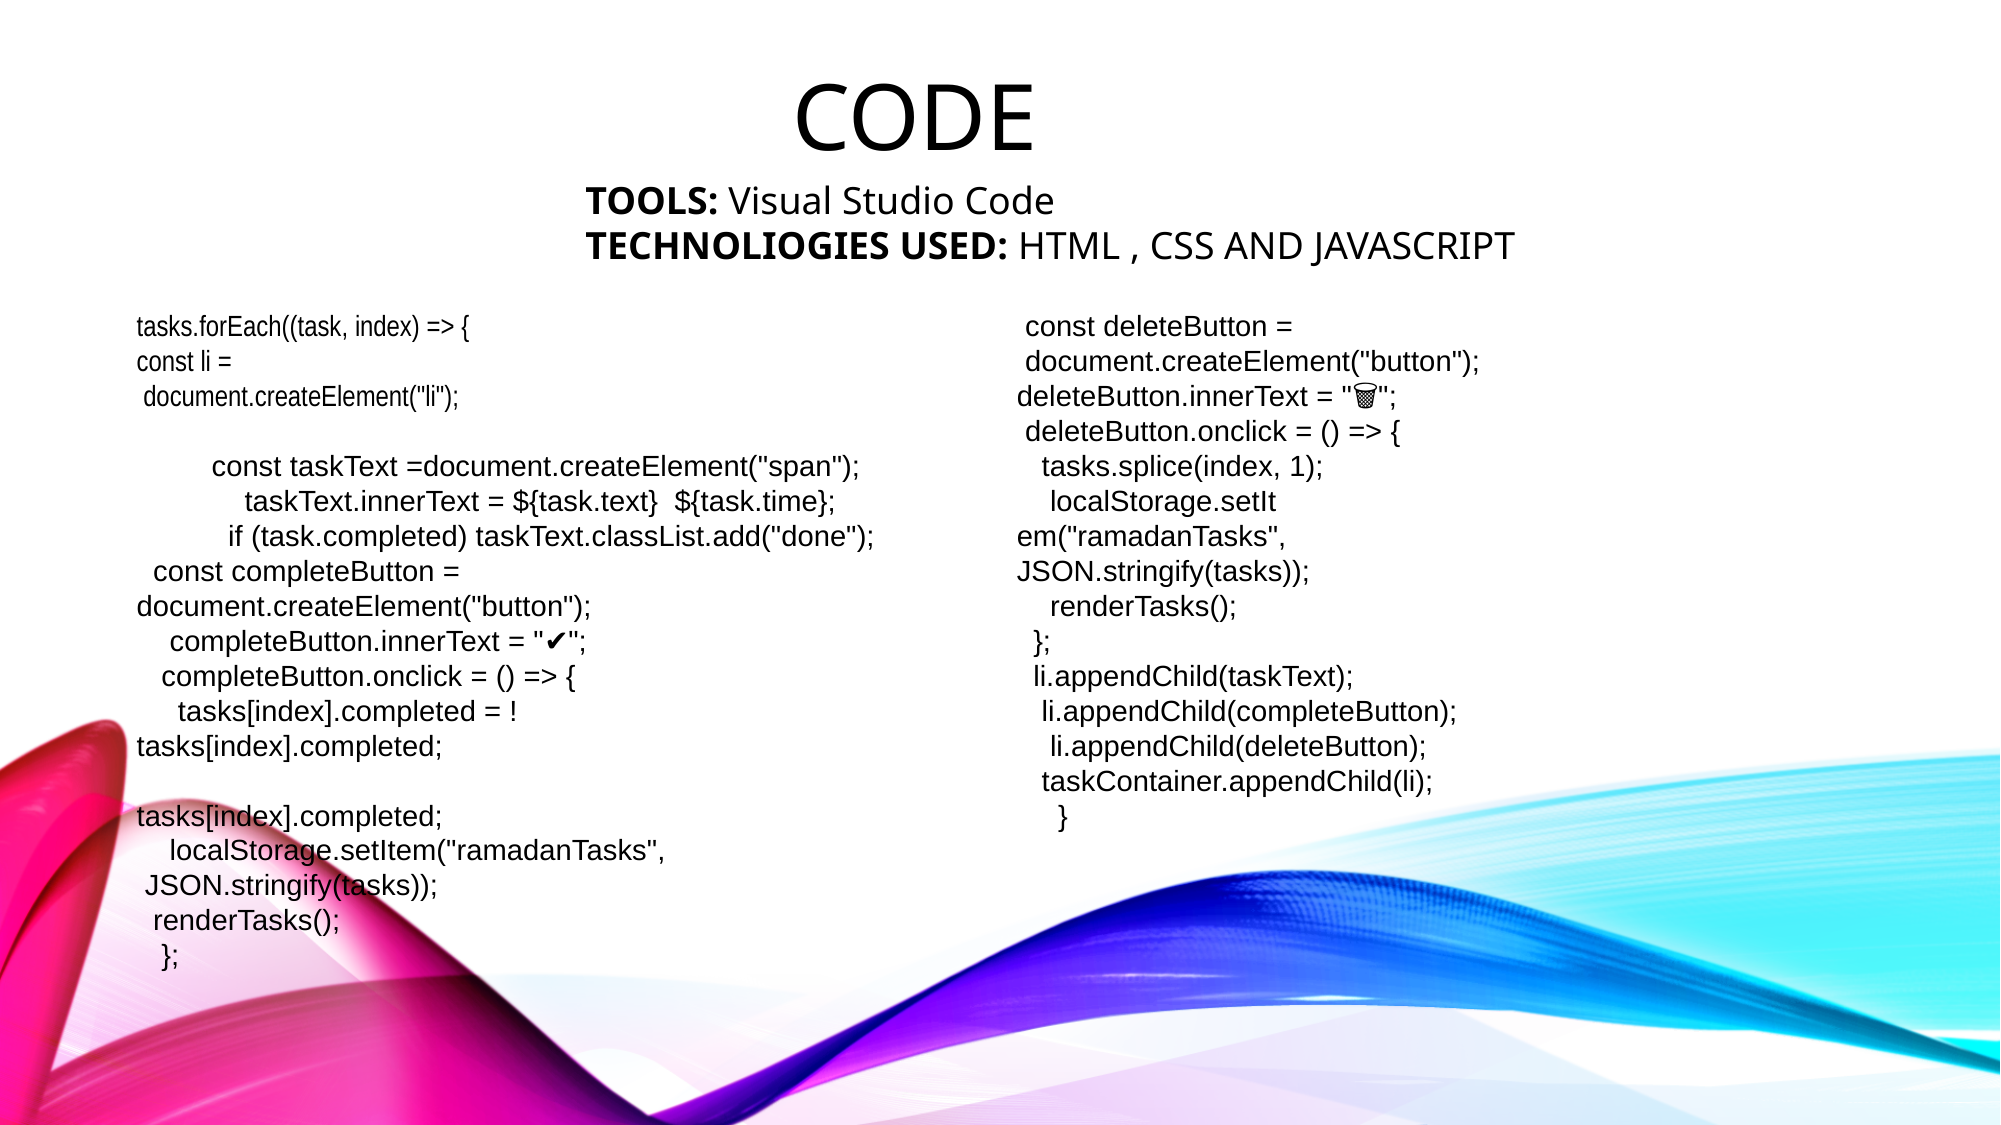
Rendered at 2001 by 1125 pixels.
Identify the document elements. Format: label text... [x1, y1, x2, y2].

text_box CODE [753, 51, 1082, 169]
text_box const deleteButton = document.createElement("button"); deleteButton.innerText = "🗑"; deleteButton.onclick = () => { tasks.splice(index, 1); localStorage.setIt em("ramadanTasks", JSON.stringify(tasks)); renderTasks(); }; li.appendChild(taskText); li.appendChild(completeButton); li.appendChild(deleteButton); taskContainer.appendChild(li); } [1002, 299, 1861, 840]
picture [0, 717, 2000, 1125]
text_box TOOLS: Visual Studio Code TECHNOLIOGIES USED: HTML , CSS AND JAVASCRIPT [570, 169, 1564, 275]
text_box tasks.forEach((task, index) => { const li = document.createElement("li"); const taskText =document.createElement("span"); taskText.innerText = ${task.text} ${task.time}; if (task.completed) taskText.classList.add("done"); const completeButton = document.createElement("button"); completeButton.innerText = "✔"; completeButton.onclick = () => { tasks[index].completed = ! tasks[index].completed; tasks[index].completed; localStorage.setItem("ramadanTasks", JSON.stringify(tasks)); renderTasks(); }; [121, 299, 918, 1049]
picture [1795, 1003, 1806, 1008]
